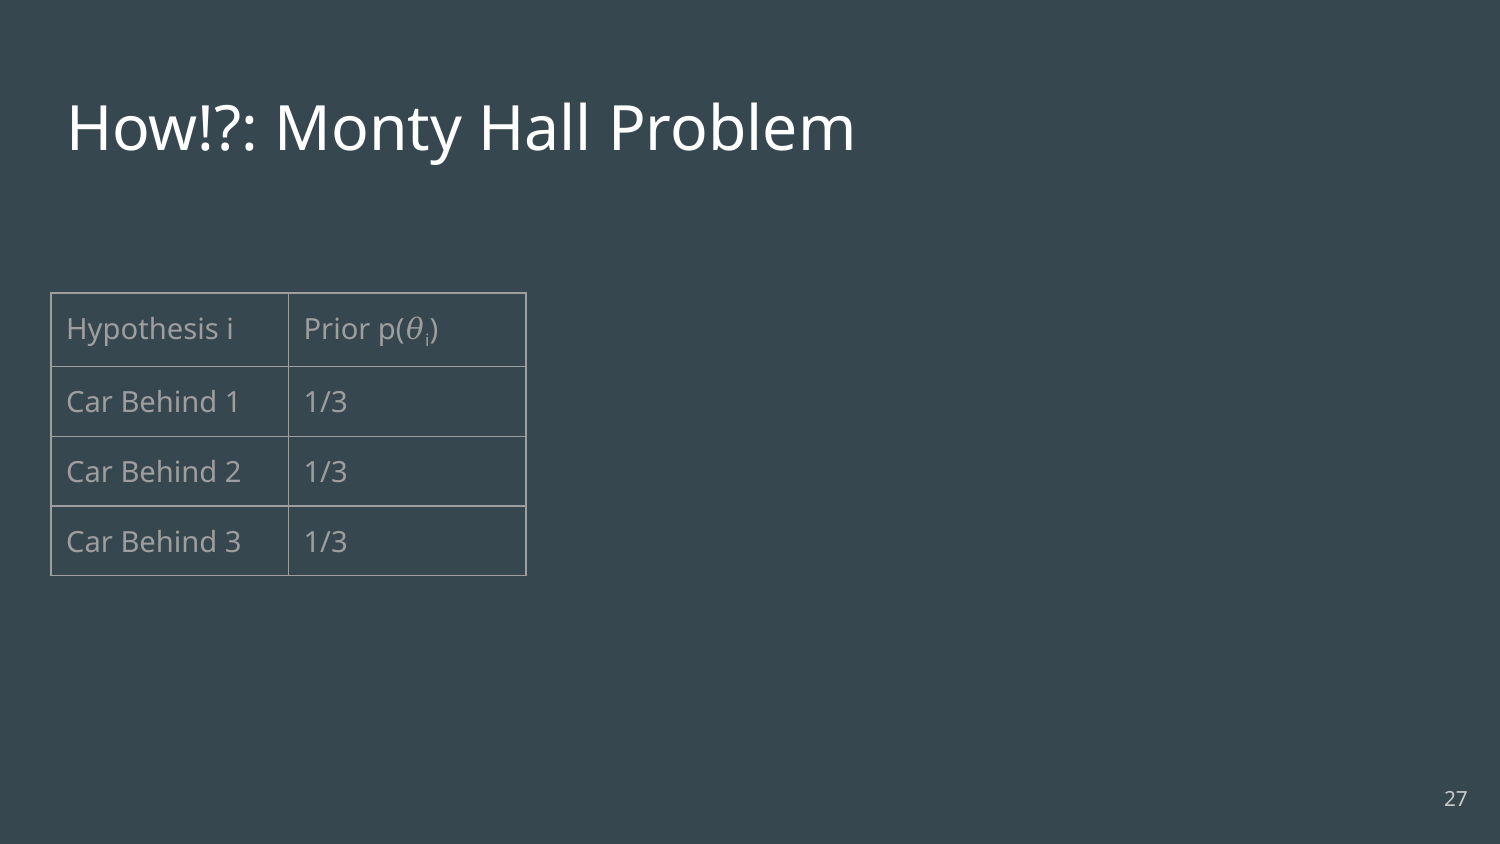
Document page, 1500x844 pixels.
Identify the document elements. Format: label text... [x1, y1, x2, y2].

table_header Prior p(𝜃i) [289, 294, 525, 366]
table_cell Car Behind 3 [52, 507, 288, 575]
table_header Hypothesis i [52, 294, 288, 366]
title How!?: Monty Hall Problem [51, 72, 1449, 167]
table_cell Car Behind 2 [52, 437, 288, 505]
slide_number ‹#› [1392, 767, 1483, 833]
table_cell Car Behind 1 [52, 367, 288, 436]
table_cell 1/3 [289, 507, 525, 575]
table_cell 1/3 [289, 367, 525, 436]
table_cell 1/3 [289, 437, 525, 505]
